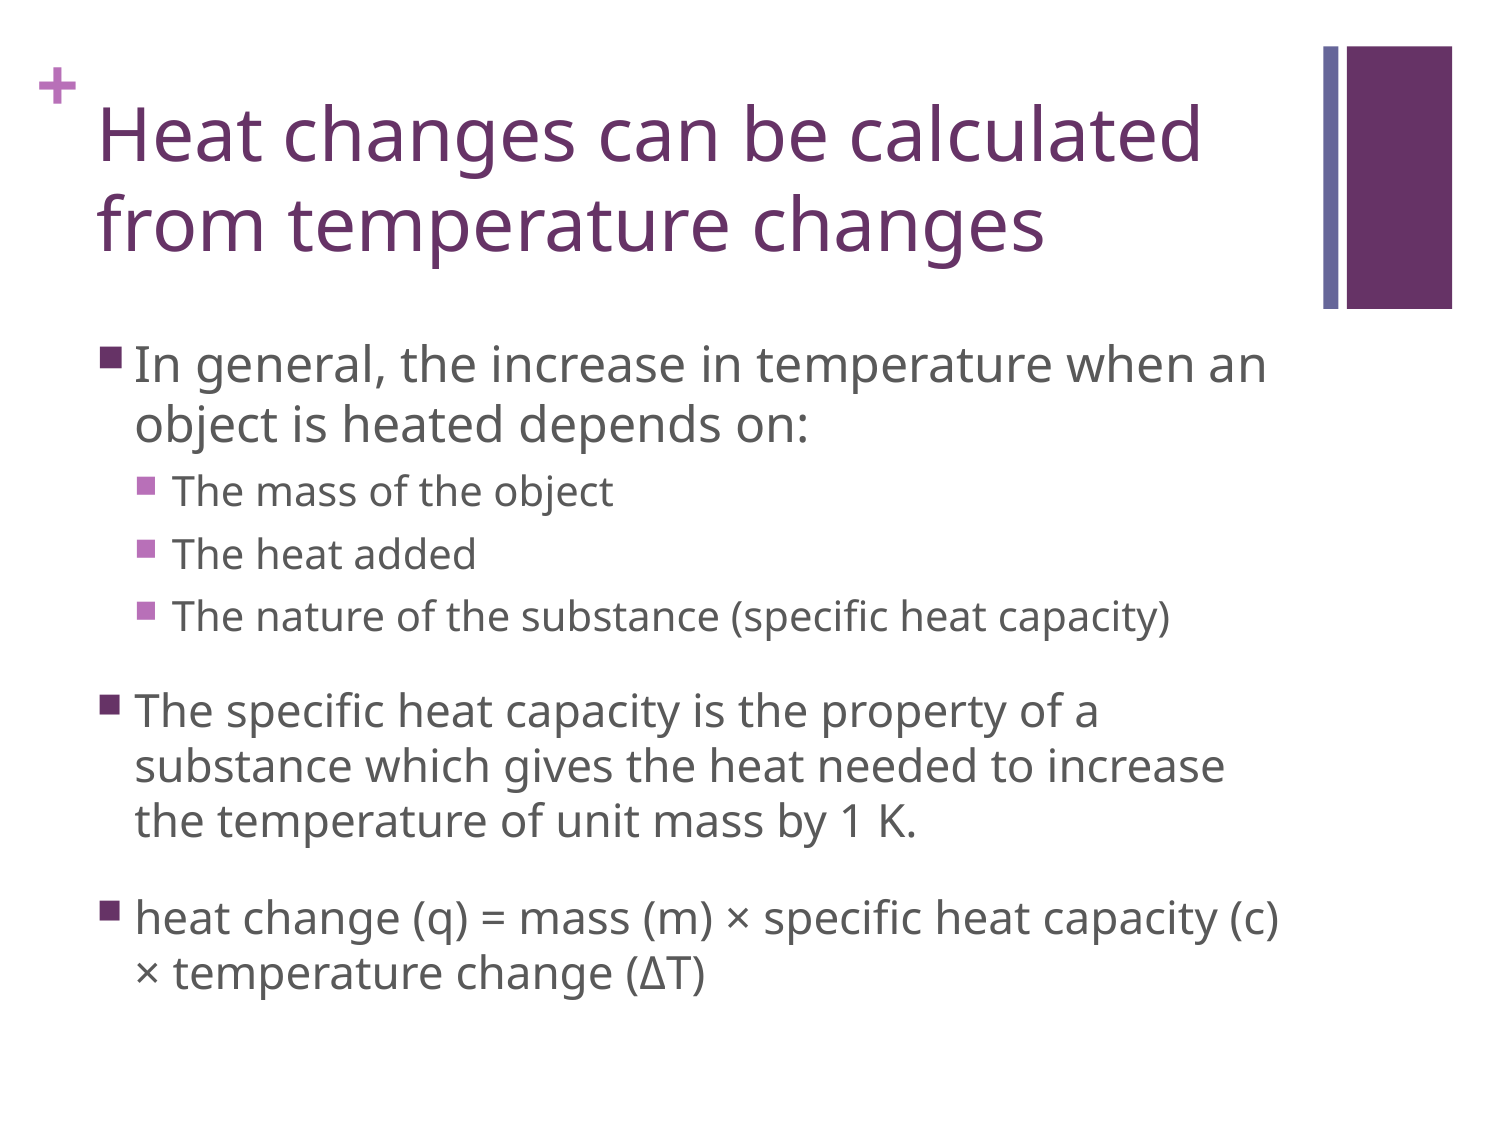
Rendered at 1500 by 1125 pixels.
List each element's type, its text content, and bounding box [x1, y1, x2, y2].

title Heat changes can be calculated from temperature changes [81, 79, 1322, 263]
list In general, the increase in temperature when an object is heated depends on: The mass of the object The heat added The nature of the substance (specific heat capacity) The specific heat capacity is the property of a substance which gives the heat needed to increase the temperature of unit mass by 1 K. heat change (q) = mass (m) × specific heat capacity (c) × temperature change (ΔT) [81, 324, 1322, 1065]
